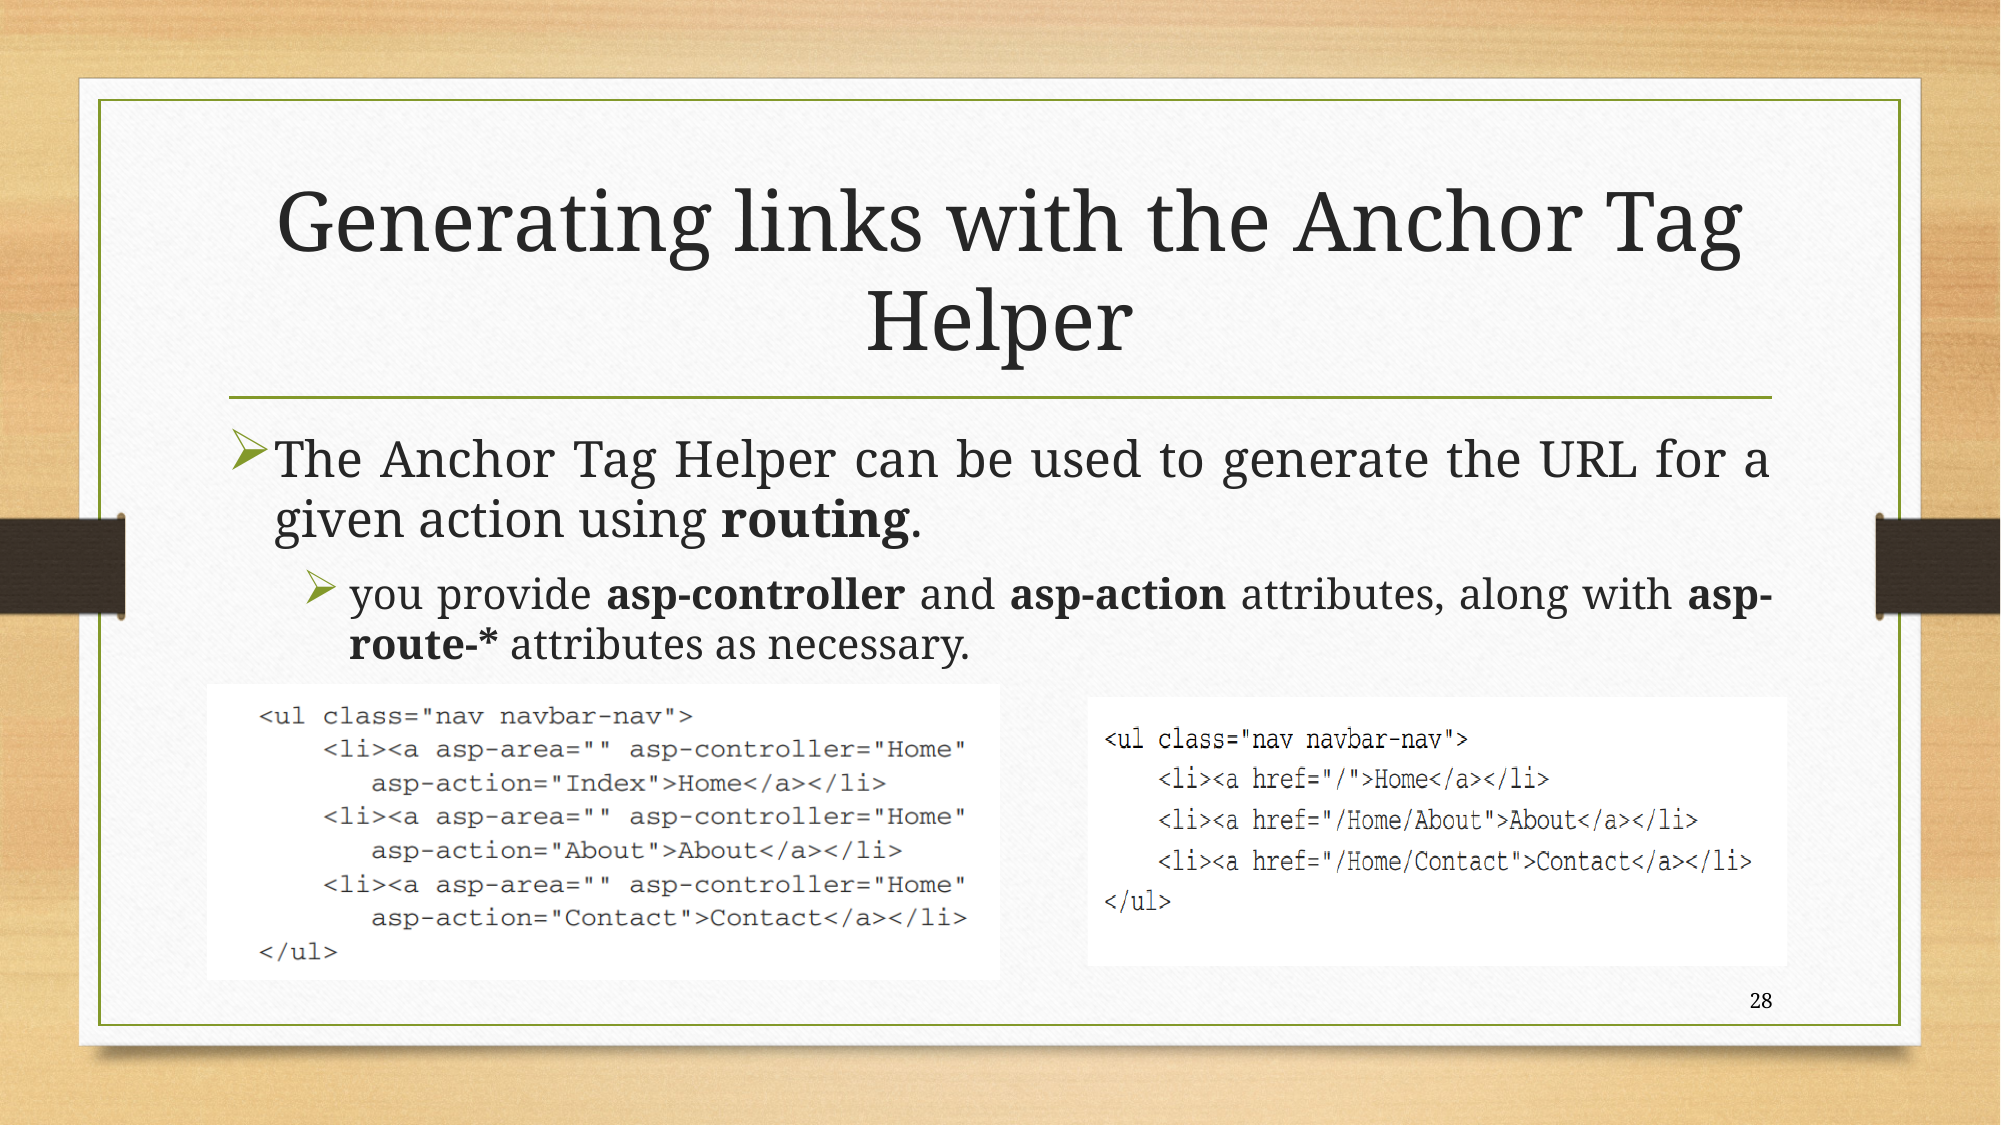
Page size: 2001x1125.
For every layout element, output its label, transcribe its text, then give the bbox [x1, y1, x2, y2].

picture [0, 0, 2001, 1125]
title Generating links with the Anchor Tag Helper [212, 161, 1788, 375]
slide_number 28 [1698, 979, 1788, 1025]
list The Anchor Tag Helper can be used to generate the URL for a given action using routing. you provide asp-controller and asp-action attributes, along with asp-route-* attributes as necessary. [212, 419, 1788, 964]
